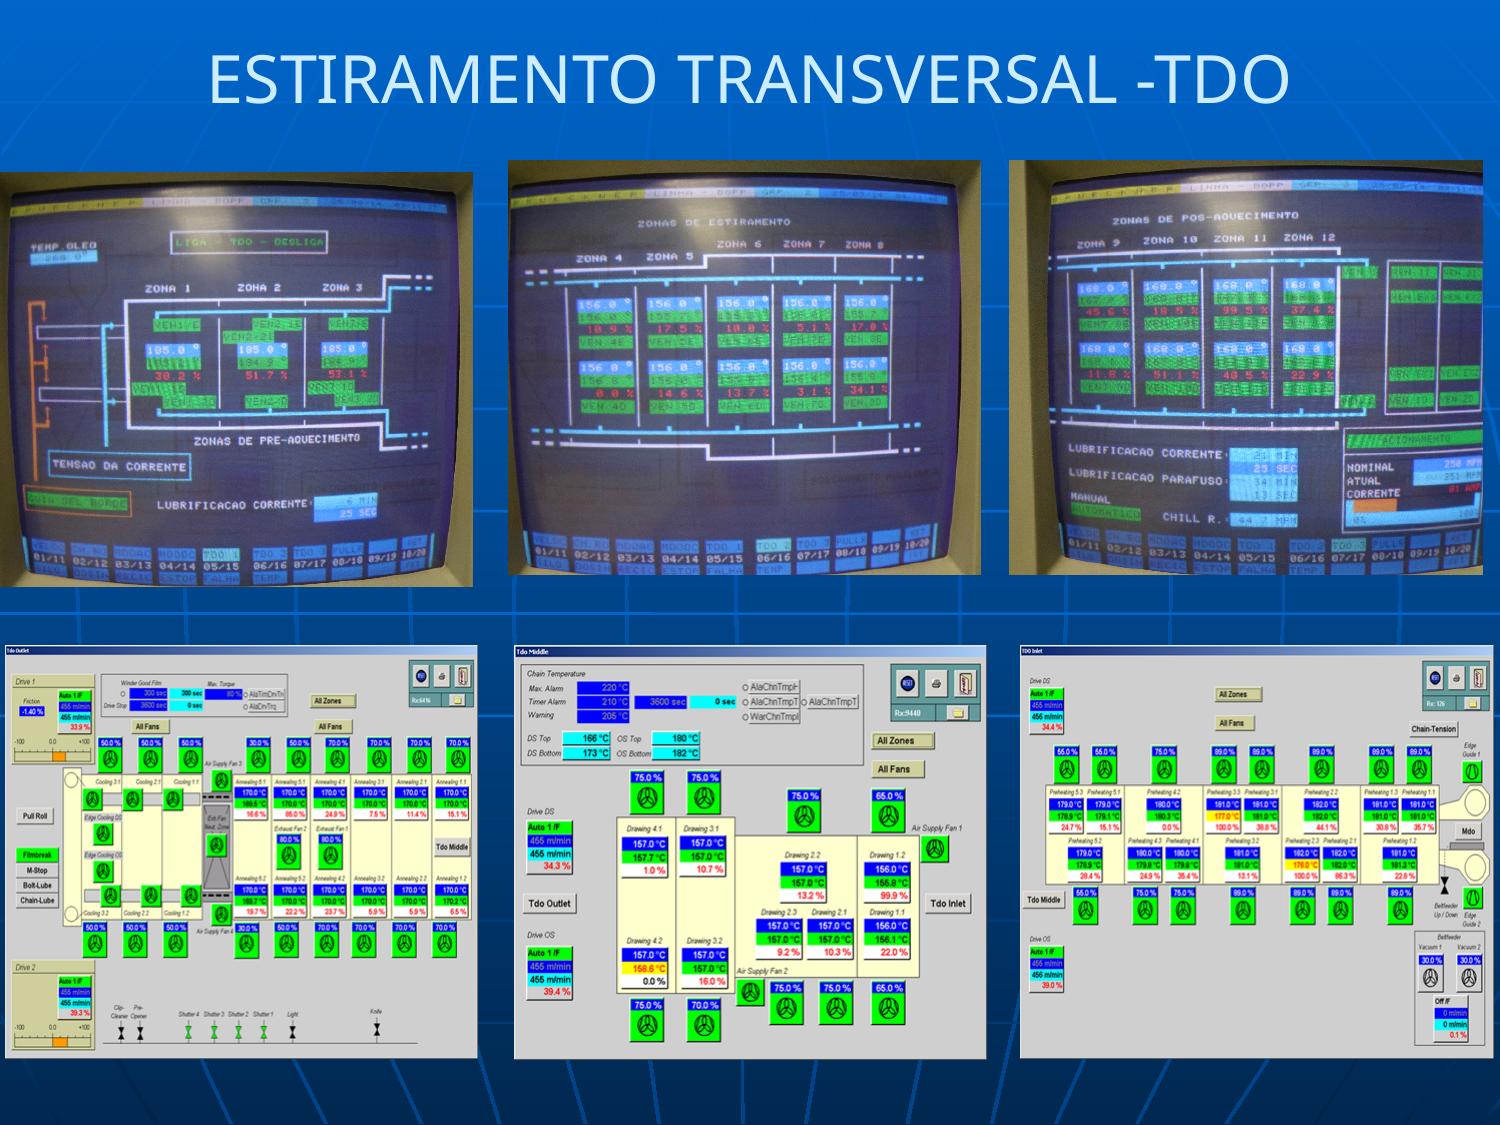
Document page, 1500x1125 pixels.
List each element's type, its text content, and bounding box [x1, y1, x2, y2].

picture [508, 160, 981, 575]
picture [0, 172, 473, 587]
picture [5, 645, 478, 1059]
picture [1009, 160, 1483, 575]
picture [514, 645, 987, 1060]
picture [1020, 645, 1494, 1059]
title ESTIRAMENTO TRANSVERSAL -TDO [75, 18, 1425, 135]
